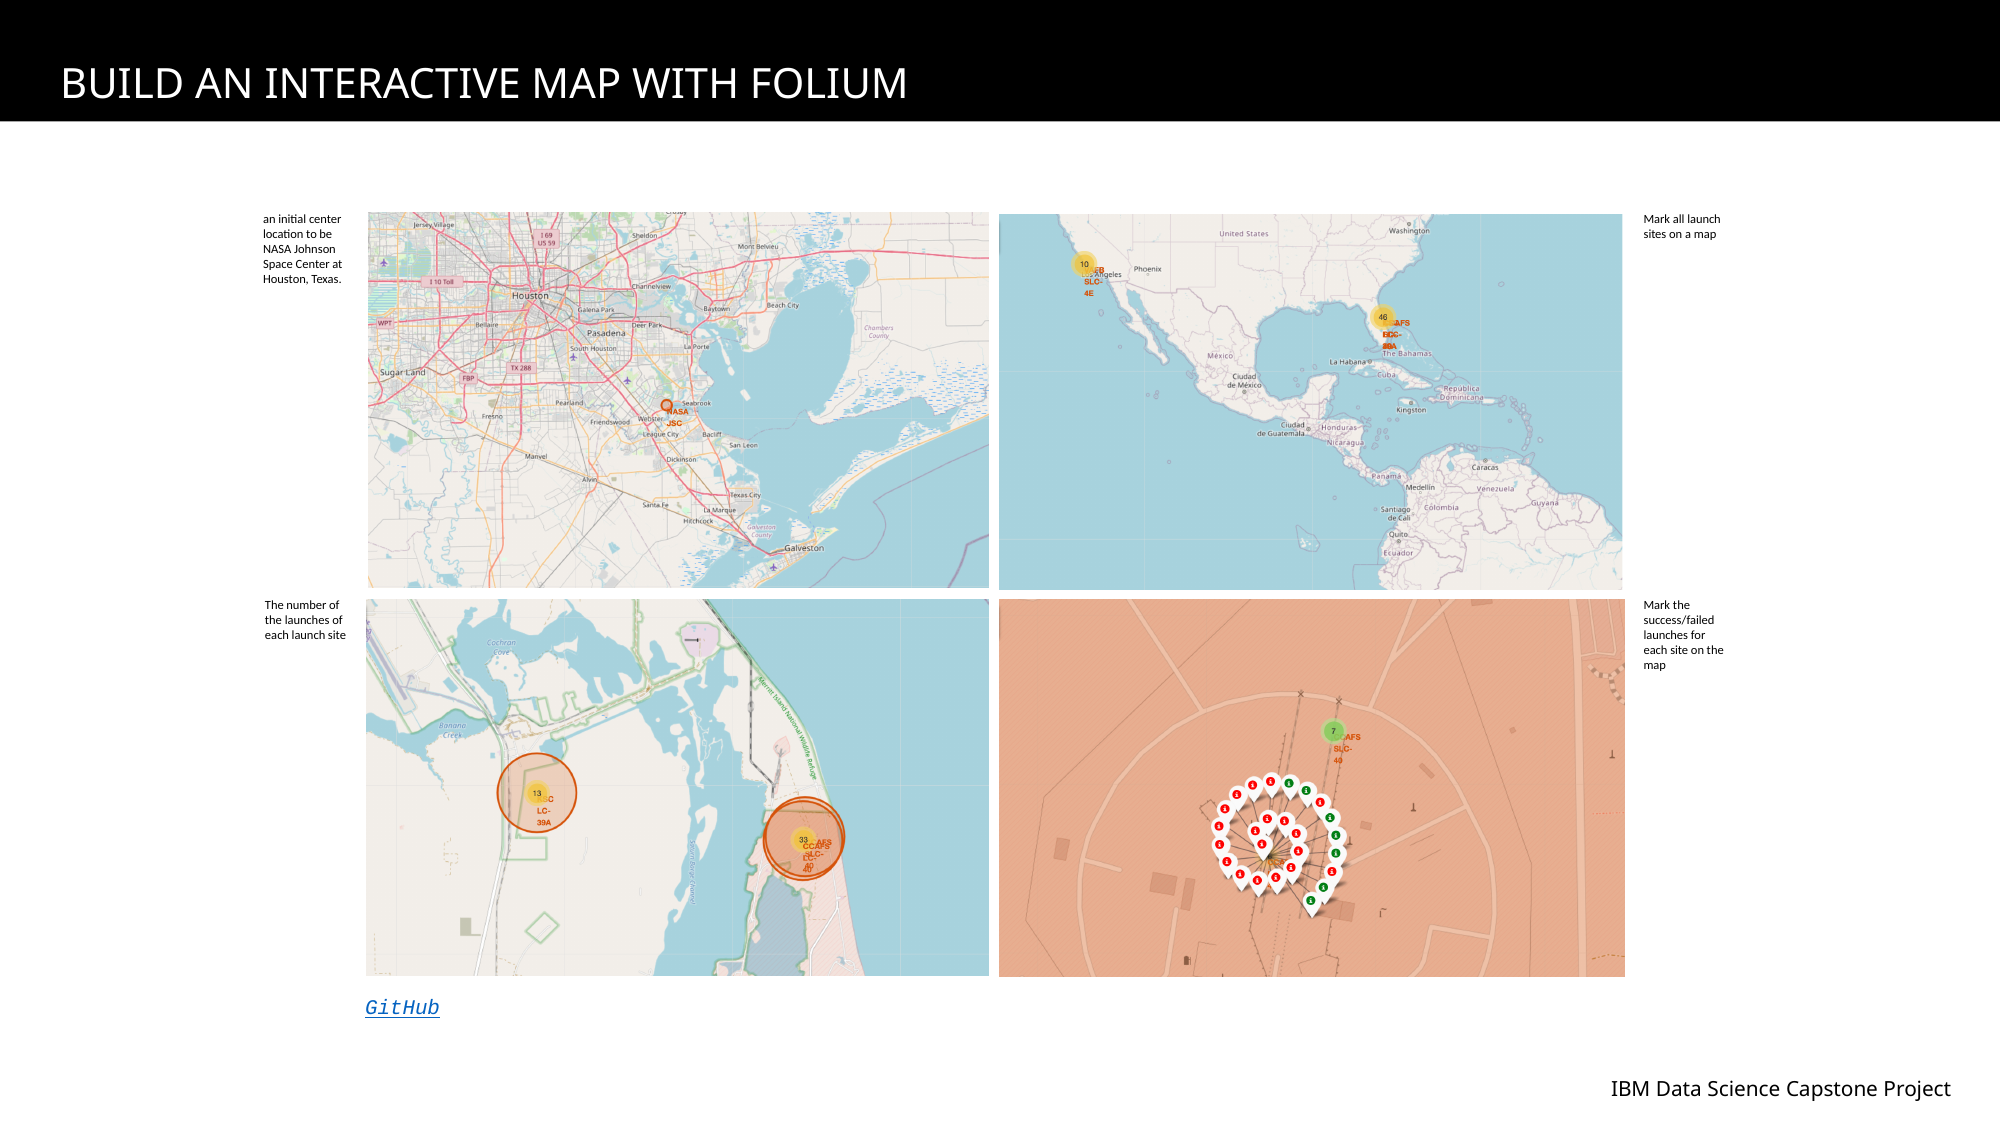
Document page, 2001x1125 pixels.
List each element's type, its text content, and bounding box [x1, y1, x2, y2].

text_box Mark the success/failed launches for each site on the map [1628, 589, 1743, 679]
text_box The number of the launches of each launch site [250, 589, 365, 649]
text_box [0, 0, 2000, 122]
text_box Mark all launch sites on a map [1628, 203, 1743, 249]
text_box GitHub [350, 986, 455, 1027]
text_box IBM Data Science Capstone Project [1596, 1067, 1972, 1108]
picture [368, 212, 989, 588]
picture [999, 599, 1625, 977]
picture [366, 599, 989, 976]
text_box BUILD AN INTERACTIVE MAP WITH FOLIUM [44, 19, 1152, 88]
text_box an initial center location to be NASA Johnson Space Center at Houston, Texas. [248, 203, 363, 294]
picture [999, 214, 1623, 590]
